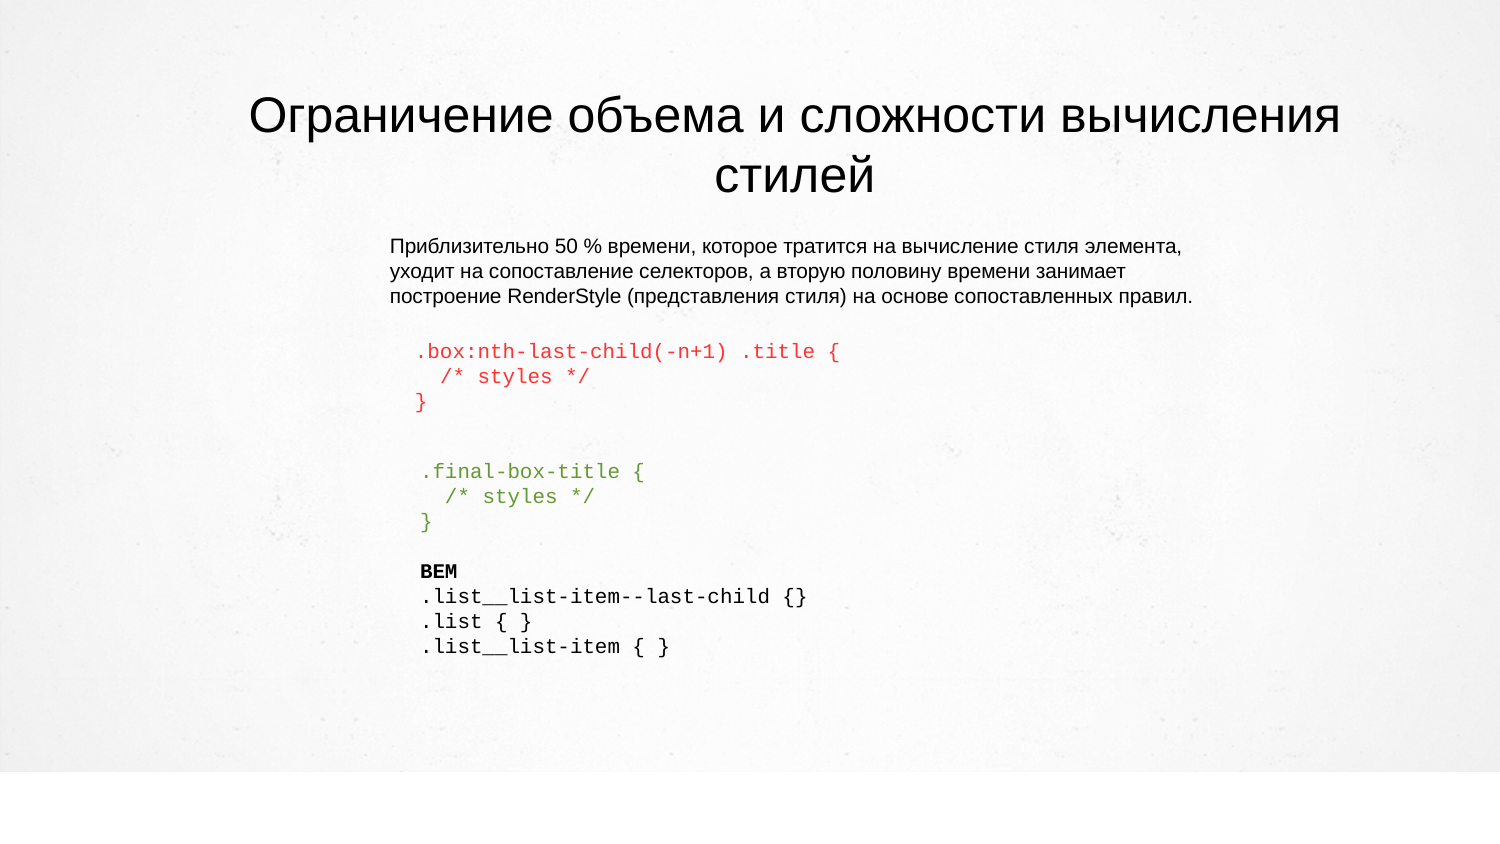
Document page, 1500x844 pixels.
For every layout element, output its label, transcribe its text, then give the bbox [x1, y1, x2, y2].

text_box .final-box-title { /* styles */ } BEM .list__list-item--last-child {} .list { } .list__list-item { } [405, 450, 945, 655]
text_box Приблизительно 50 % времени, которое тратится на вычисление стиля элемента, уходит на сопоставление селекторов, а вторую половину времени занимает построение RenderStyle (представления стиля) на основе сопоставленных правил. [374, 225, 1224, 311]
picture [0, 0, 1500, 772]
text_box Ограничение объема и сложности вычисления стилей [149, 74, 1440, 284]
text_box .box:nth-last-child(-n+1) .title { /* styles */ } [400, 329, 855, 416]
